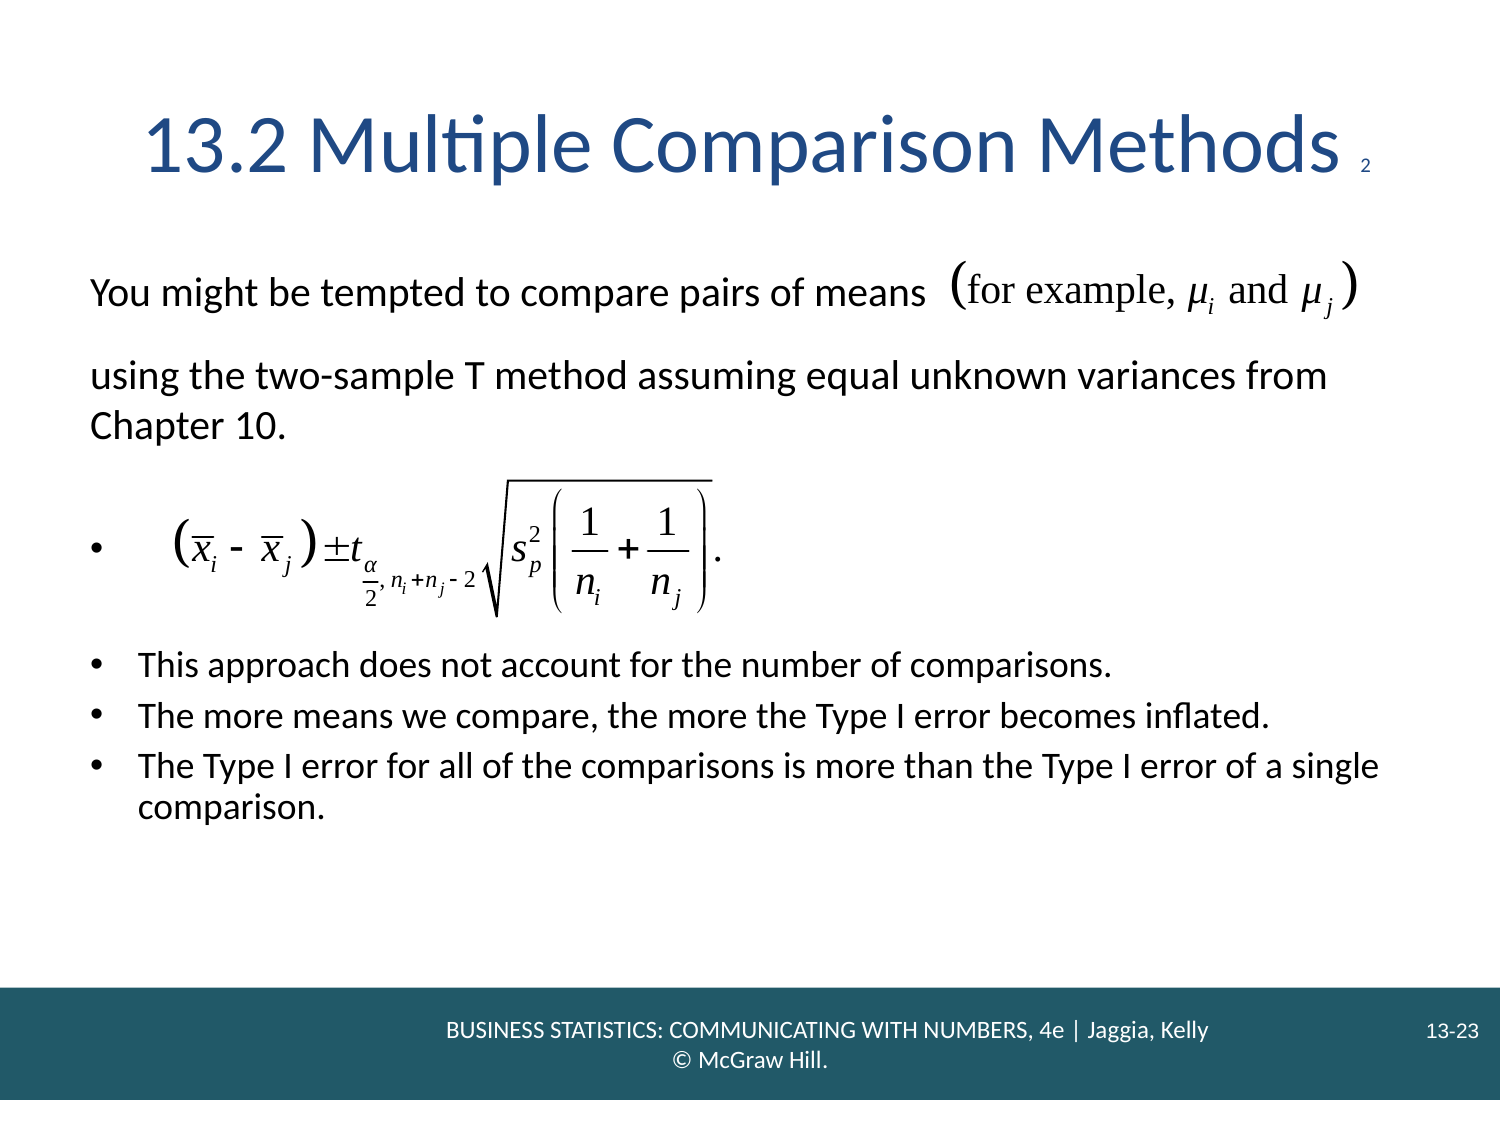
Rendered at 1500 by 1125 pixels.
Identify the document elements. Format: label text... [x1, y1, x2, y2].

list You might be tempted to compare pairs of means [75, 262, 942, 325]
list This approach does not account for the number of comparisons. The more means we compare, the more the Type I error becomes inflated. The Type I error for all of the comparisons is more than the Type I error of a single comparison. [75, 637, 1438, 900]
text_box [947, 257, 1359, 329]
title 13.2 Multiple Comparison Methods 2 [75, 45, 1438, 233]
list [75, 521, 163, 581]
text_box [170, 473, 726, 623]
list using the two-sample T method assuming equal unknown variances from Chapter 10. [75, 339, 1438, 463]
